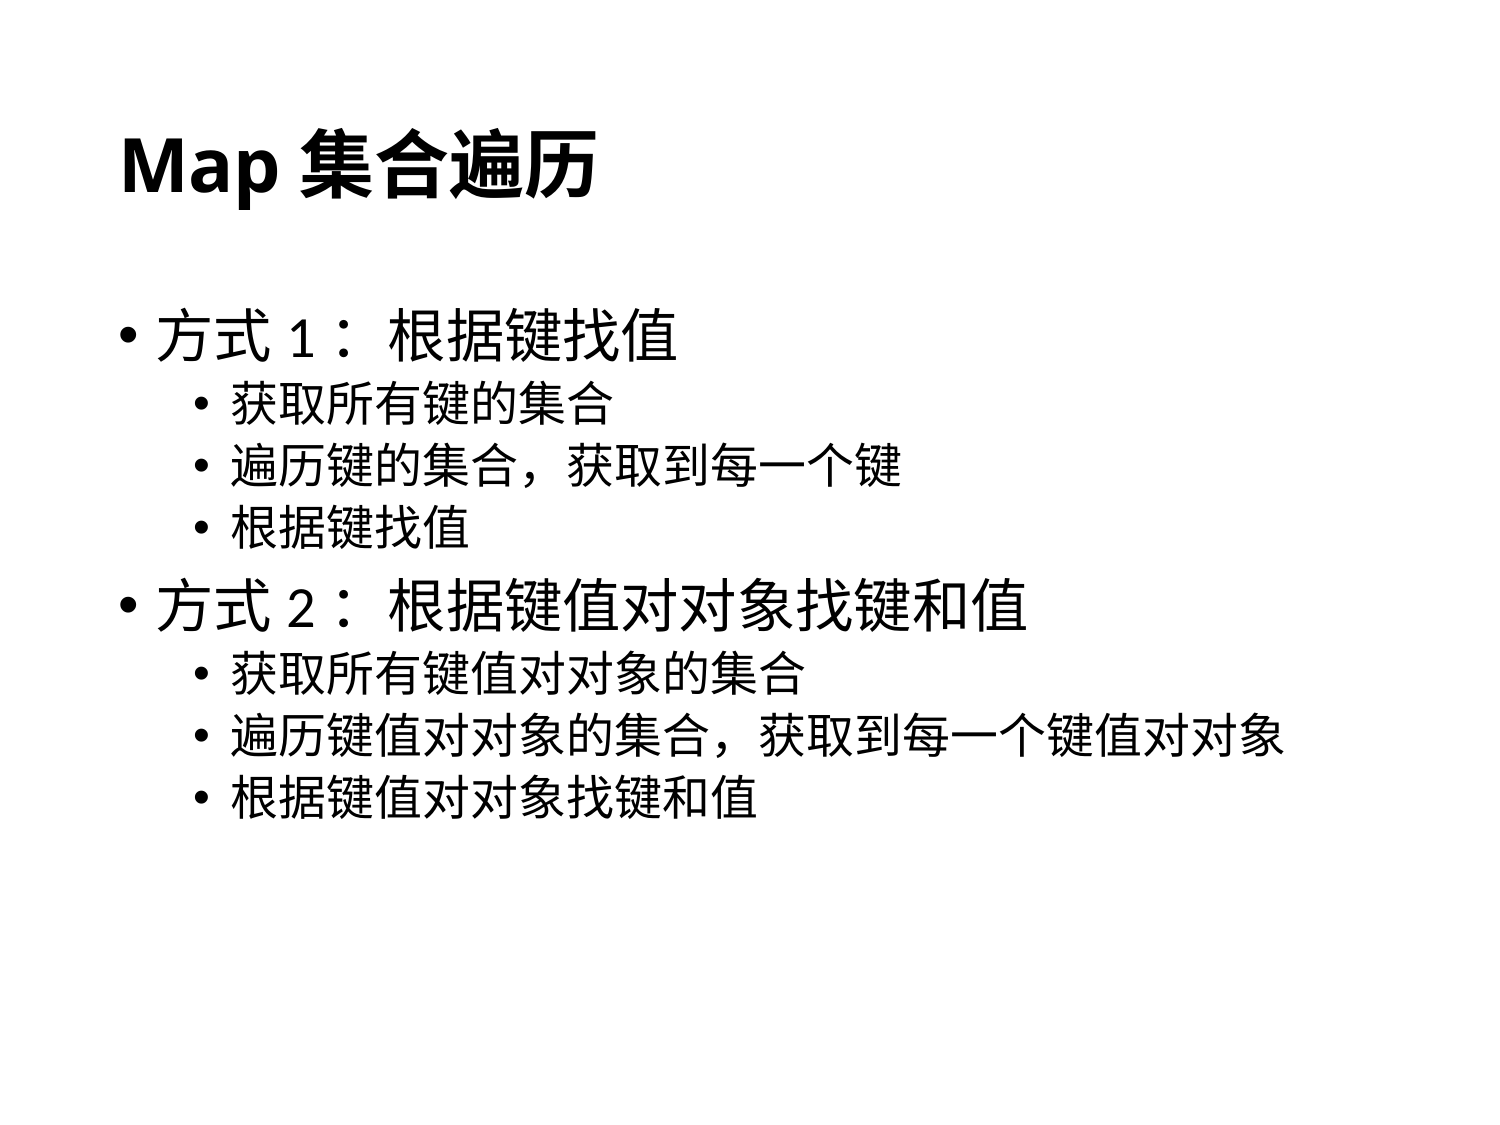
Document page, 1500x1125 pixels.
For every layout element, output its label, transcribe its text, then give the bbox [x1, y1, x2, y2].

list 方式1：根据键找值 获取所有键的集合 遍历键的集合，获取到每一个键 根据键找值 方式2：根据键值对对象找键和值 获取所有键值对对象的集合 遍历键值对对象的集合，获取到每一个键值对对象 根据键值对对象找键和值 [103, 299, 1397, 1014]
title Map集合遍历 [103, 59, 1397, 278]
